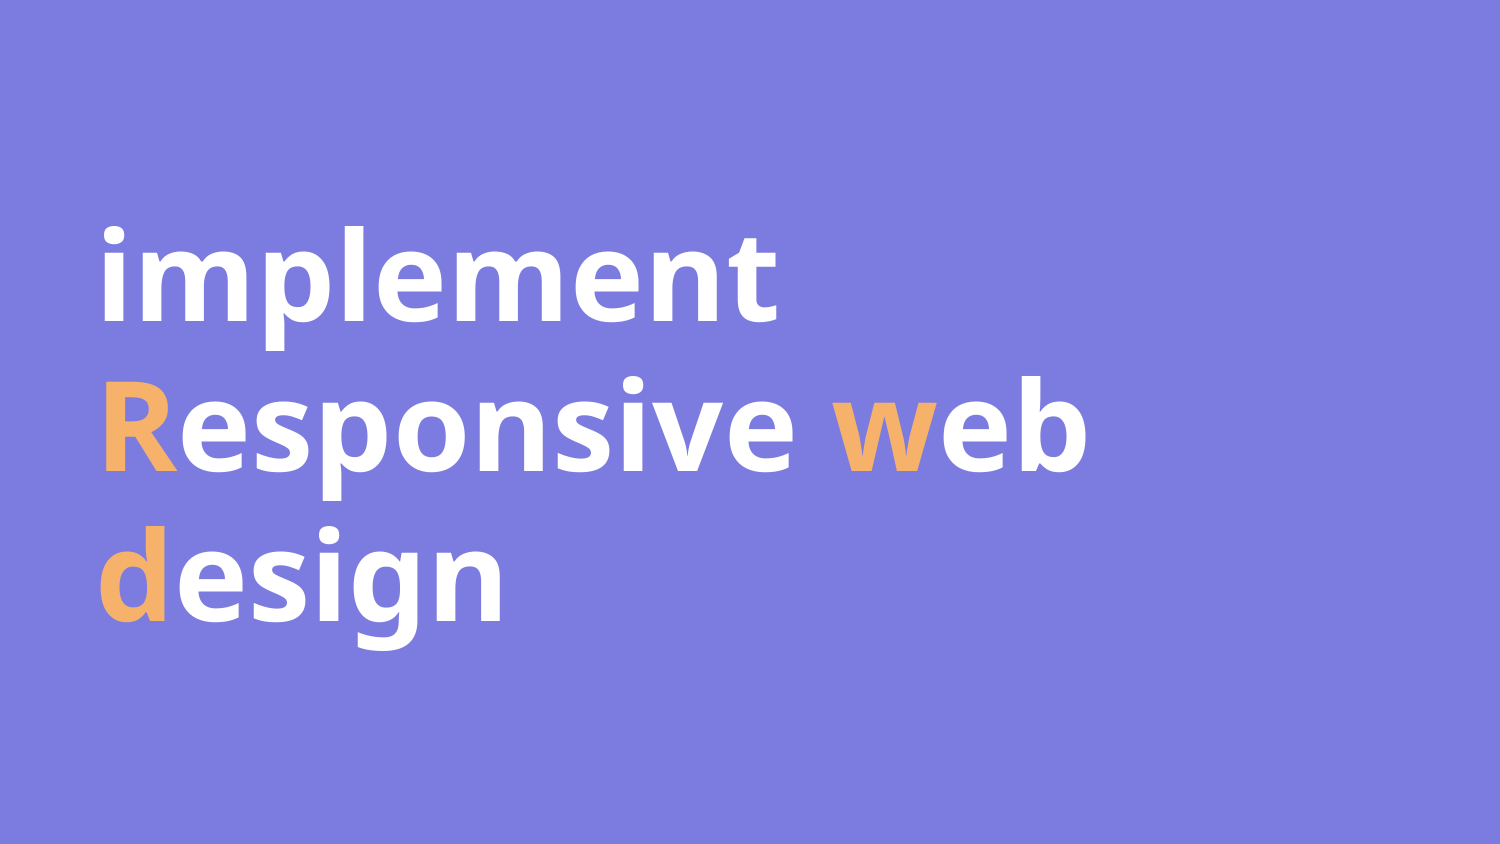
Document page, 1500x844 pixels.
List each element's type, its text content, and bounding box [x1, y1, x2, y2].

title implement Responsive web design [80, 86, 1375, 758]
